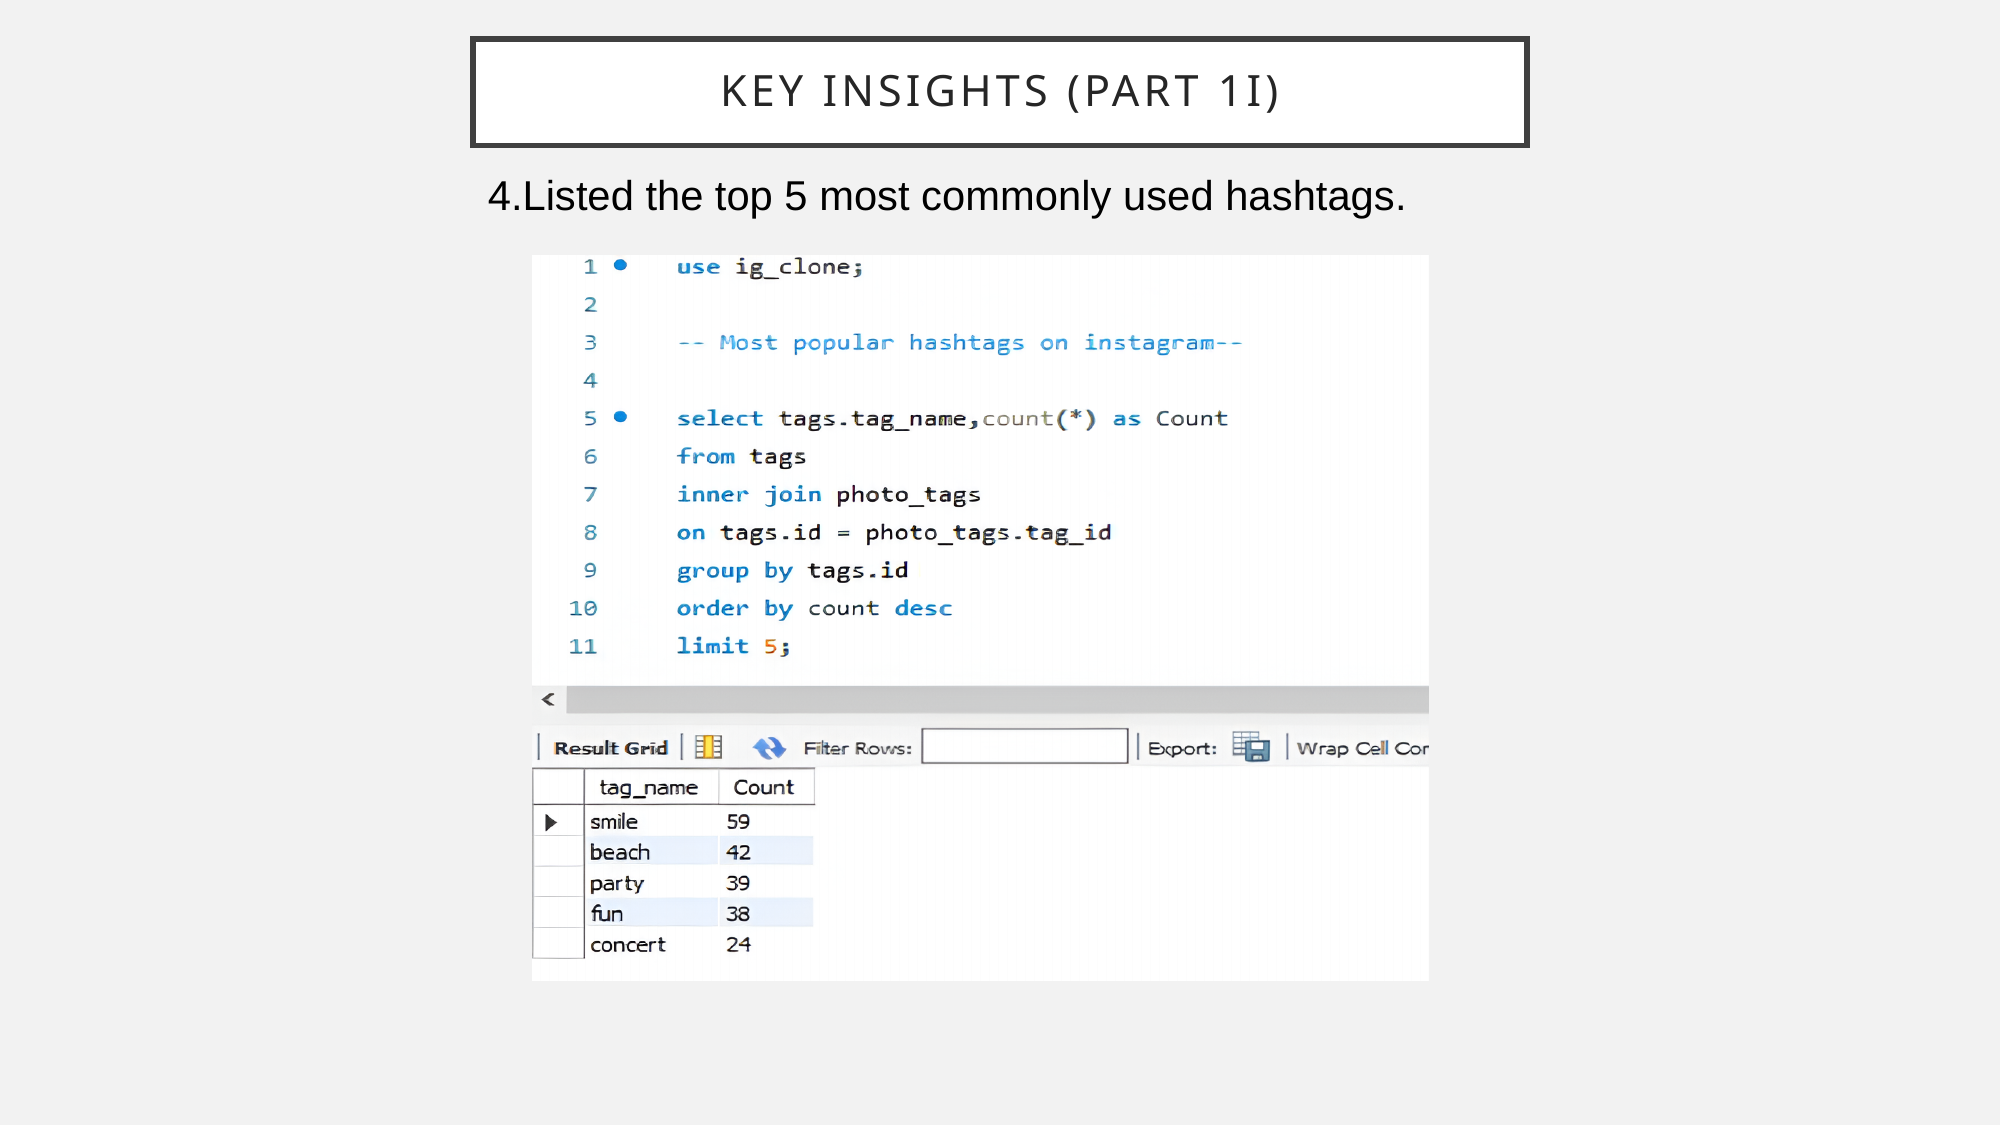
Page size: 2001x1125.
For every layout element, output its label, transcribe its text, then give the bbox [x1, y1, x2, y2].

list 4.Listed the top 5 most commonly used hashtags. [472, 0, 1428, 520]
picture [532, 255, 1429, 981]
title Key Insights (Part 1i) [1428, 36, 1530, 148]
